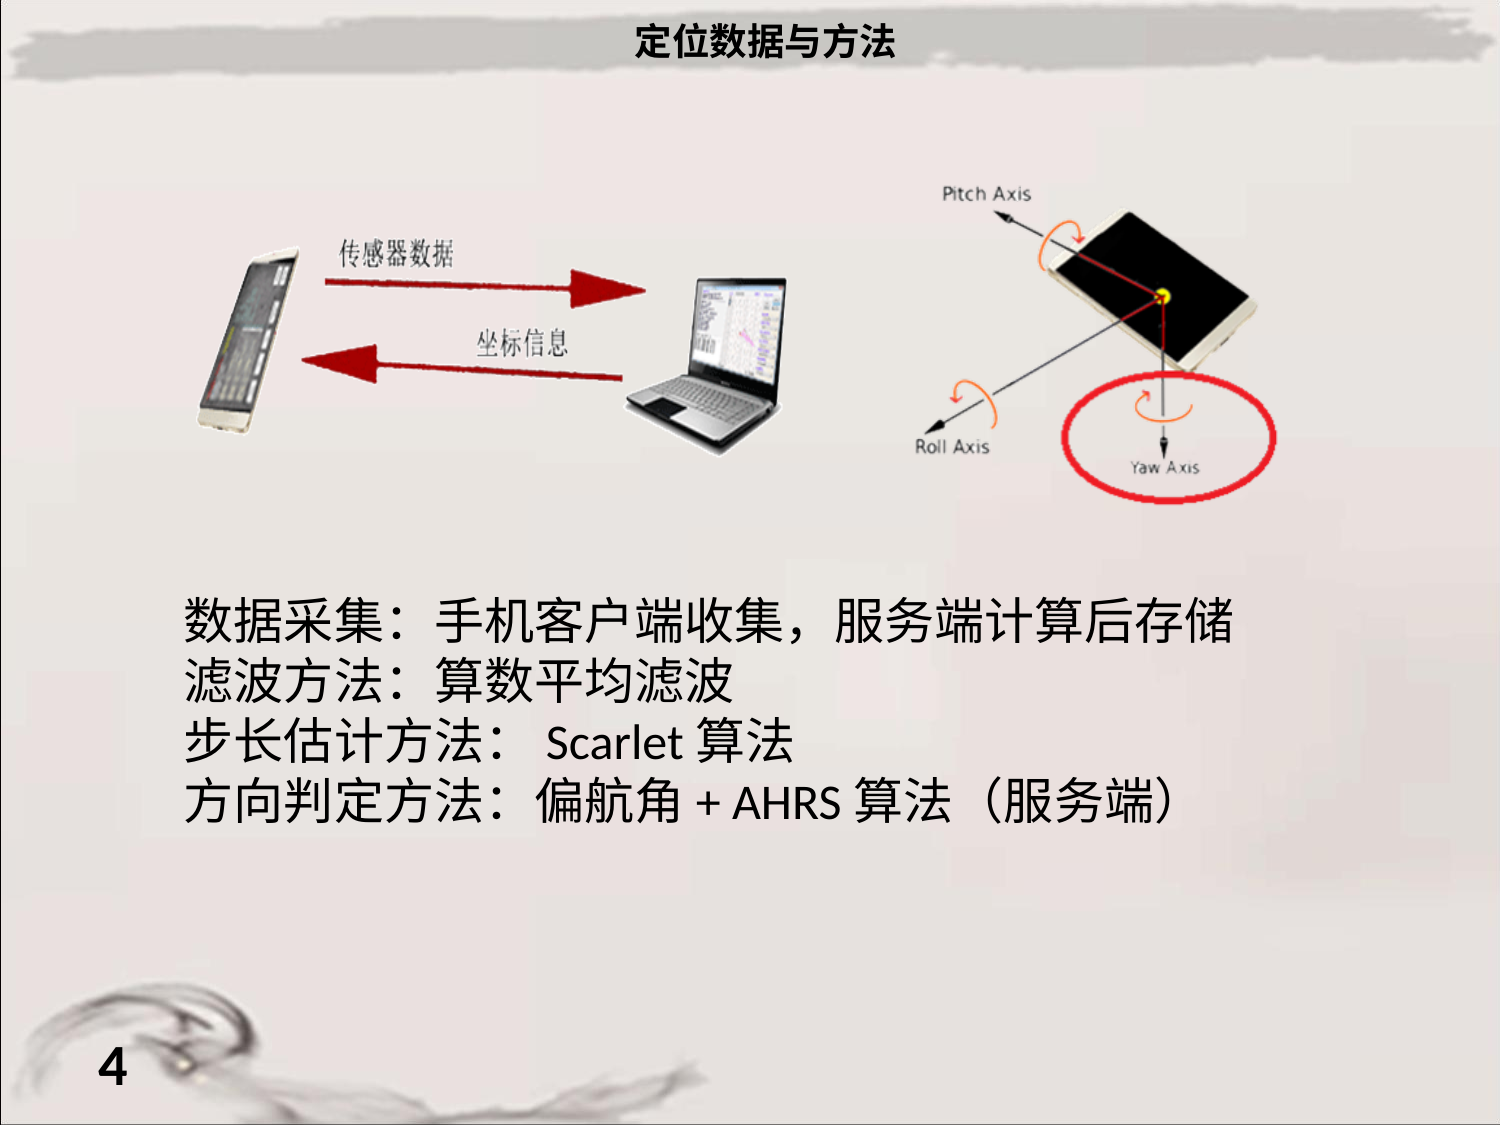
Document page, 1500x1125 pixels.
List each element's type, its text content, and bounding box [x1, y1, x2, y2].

text_box 4 [83, 1020, 172, 1105]
text_box 定位数据与方法 [620, 10, 1306, 71]
text_box 数据采集：手机客户端收集，服务端计算后存储 滤波方法：算数平均滤波 步长估计方法：Scarlet算法 方向判定方法：偏航角+ AHRS算法（服务端） [169, 582, 1380, 897]
picture [0, 0, 1500, 1125]
